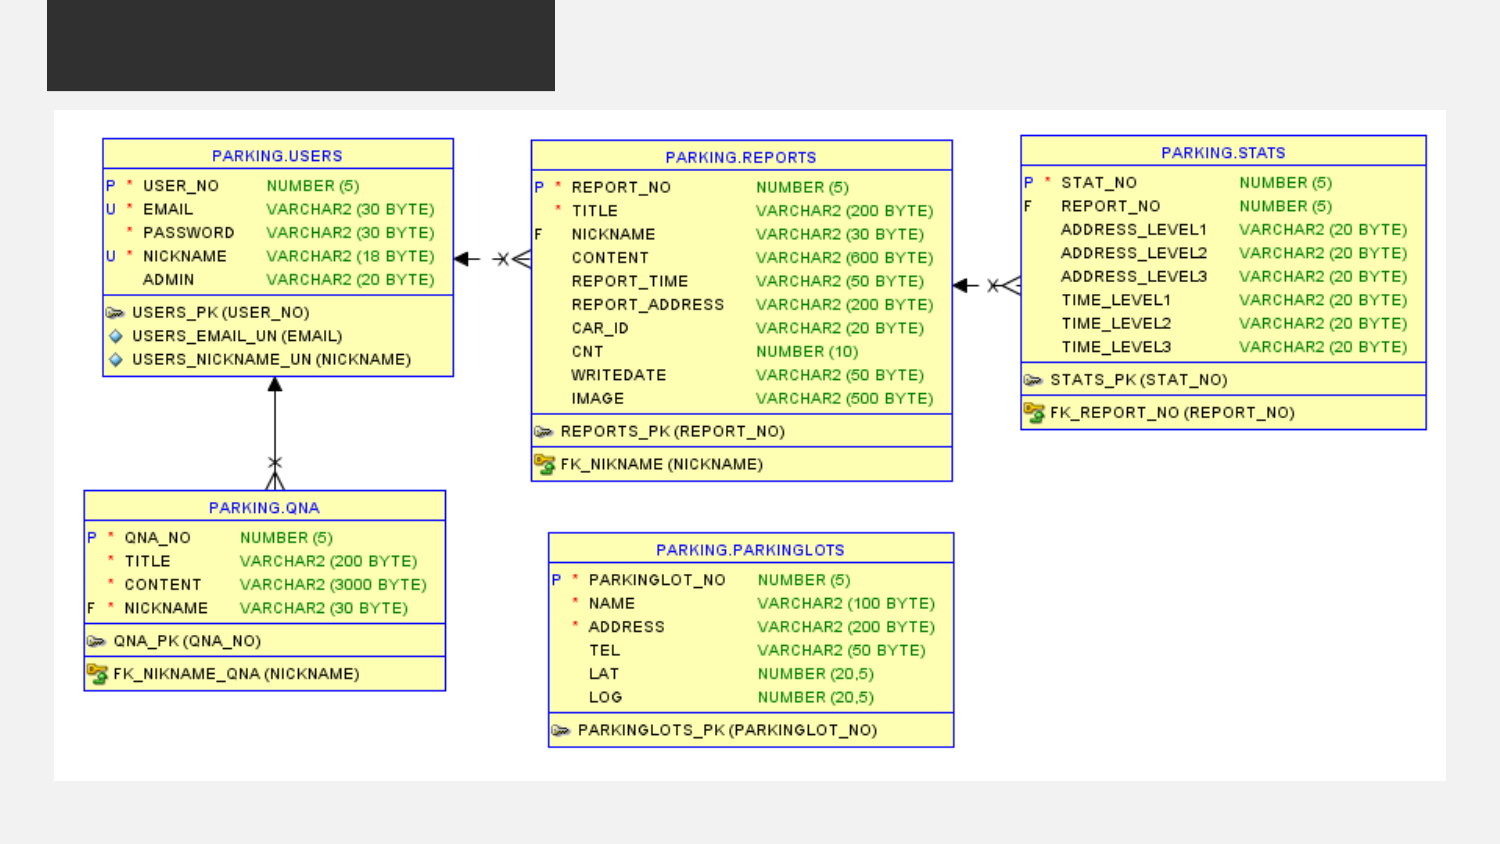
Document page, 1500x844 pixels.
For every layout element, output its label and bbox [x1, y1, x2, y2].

text_box [46, 0, 556, 92]
picture [54, 110, 1446, 781]
